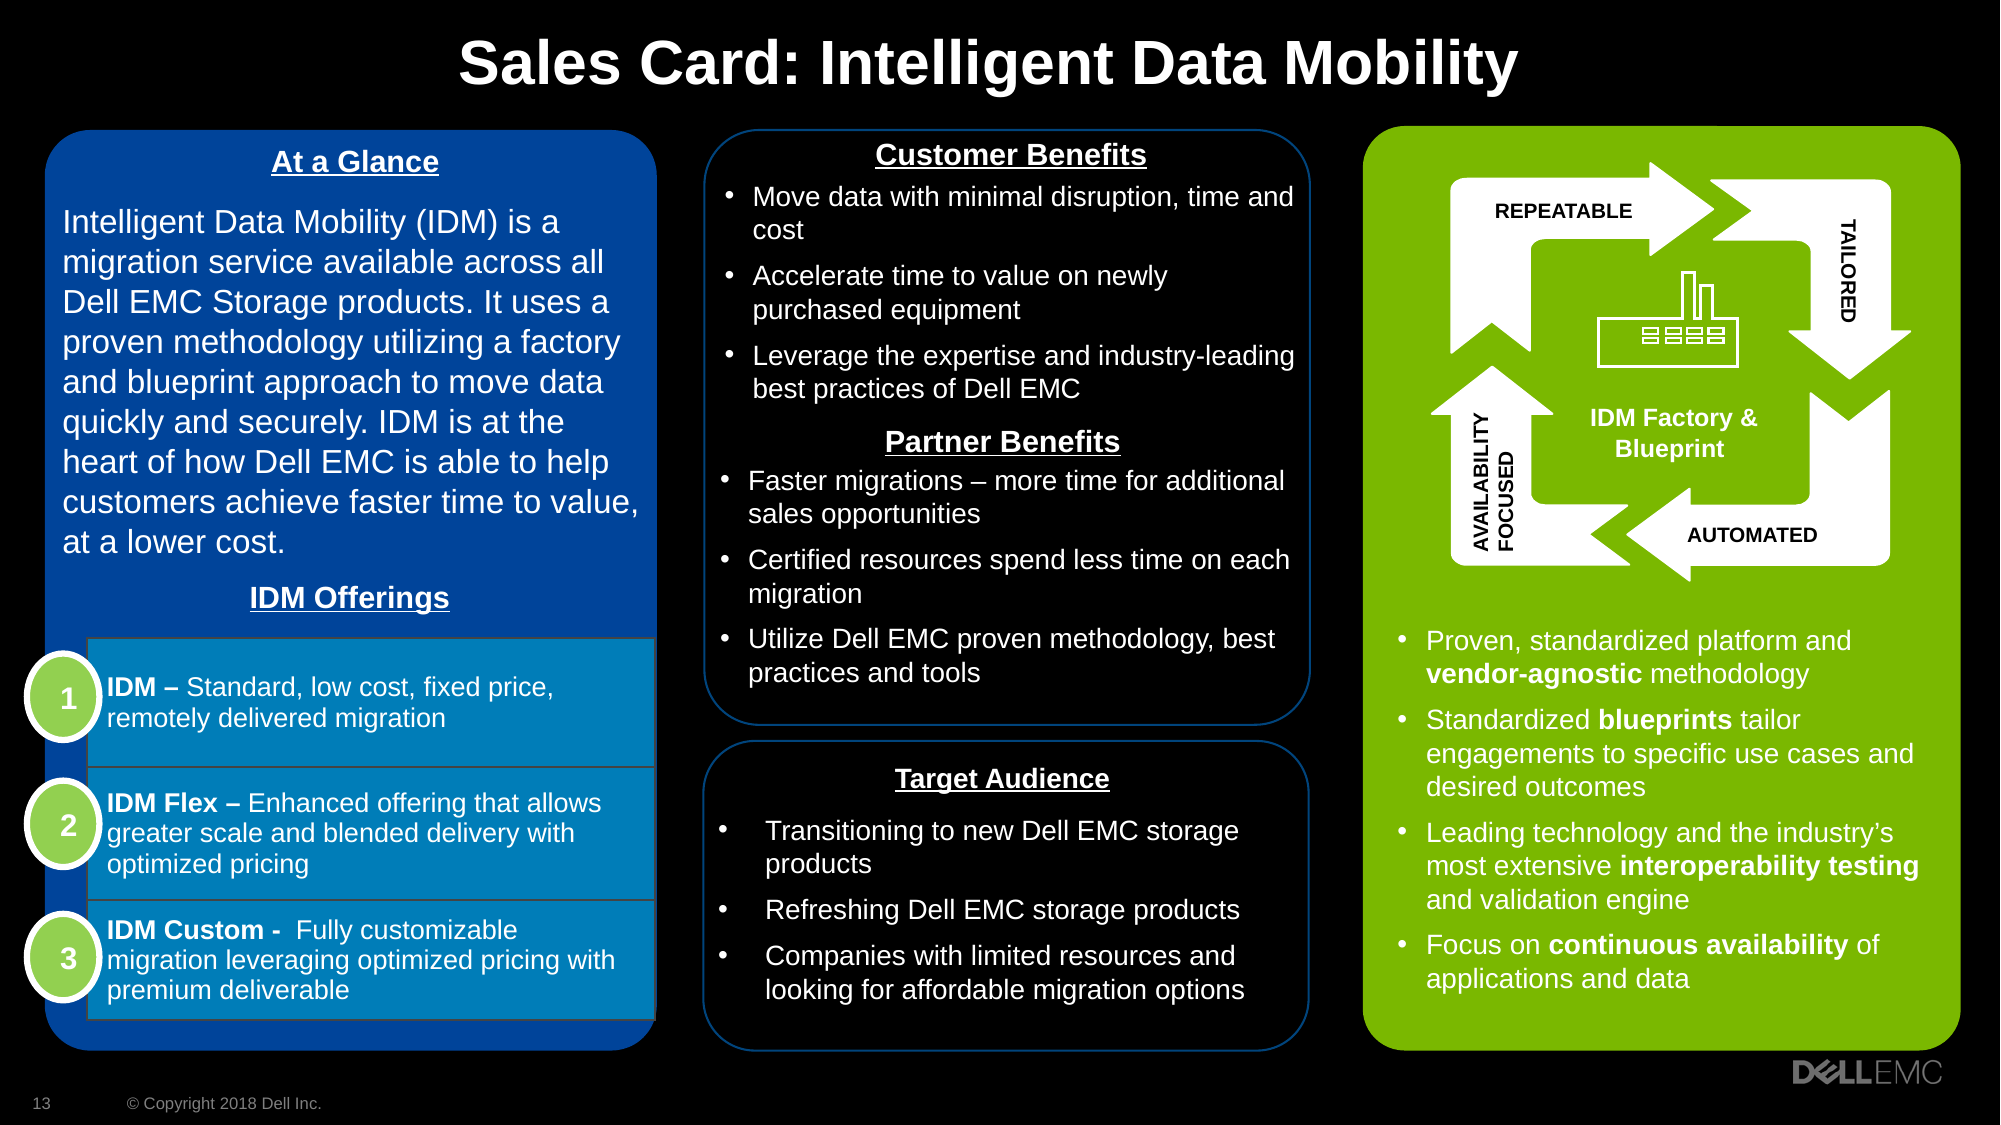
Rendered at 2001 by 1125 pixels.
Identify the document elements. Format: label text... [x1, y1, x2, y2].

picture [1793, 1058, 1942, 1085]
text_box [1431, 162, 1911, 581]
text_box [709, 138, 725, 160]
text_box Customer Benefits [725, 127, 1280, 179]
table_cell IDM Custom - Fully customizable migration leveraging optimized pricing with premium deliverable [88, 901, 654, 1019]
text_box [44, 992, 654, 1051]
text_box Partner Benefits [693, 381, 1313, 500]
table_header IDM – Standard, low cost, fixed price, remotely delivered migration [88, 639, 654, 766]
text_box [710, 696, 1304, 725]
text_box At a Glance Intelligent Data Mobility (IDM) is a migration service available across all Dell EMC Storage products. It uses a proven methodology utilizing a factory and blueprint approach to move data quickly and securely. IDM is at the heart of how Dell EMC is able to help customers achieve faster time to value, at a lower cost. [47, 138, 663, 567]
text_box Move data with minimal disruption, time and cost Accelerate time to value on newly purchased equipment Leverage the expertise and industry-leading best practices of Dell EMC [1286, 138, 1311, 381]
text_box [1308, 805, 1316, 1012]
text_box [44, 161, 657, 1014]
text_box [64, 129, 638, 138]
text_box Target Audience [838, 753, 1167, 802]
text_box 3 [26, 913, 100, 1001]
table_cell IDM Flex – Enhanced offering that allows greater scale and blended delivery with optimized pricing [88, 768, 654, 899]
text_box Faster migrations – more time for additional sales opportunities Certified resources spend less time on each migration Utilize Dell EMC proven methodology, best practices and tools [705, 402, 1311, 696]
text_box 2 [26, 780, 100, 868]
text_box 1 [26, 653, 100, 741]
text_box Sales Card: Intelligent Data Mobility [355, 22, 1642, 113]
text_box Proven, standardized platform and vendor-agnostic methodology Standardized blueprints tailor engagements to specific use cases and desired outcomes Leading technology and the industry’s most extensive interoperability testing and validation engine Focus on continuous availability of applications and data [1362, 125, 1961, 1051]
text_box IDM Offerings [83, 575, 617, 623]
text_box [703, 740, 1309, 1051]
text_box [704, 136, 1310, 381]
